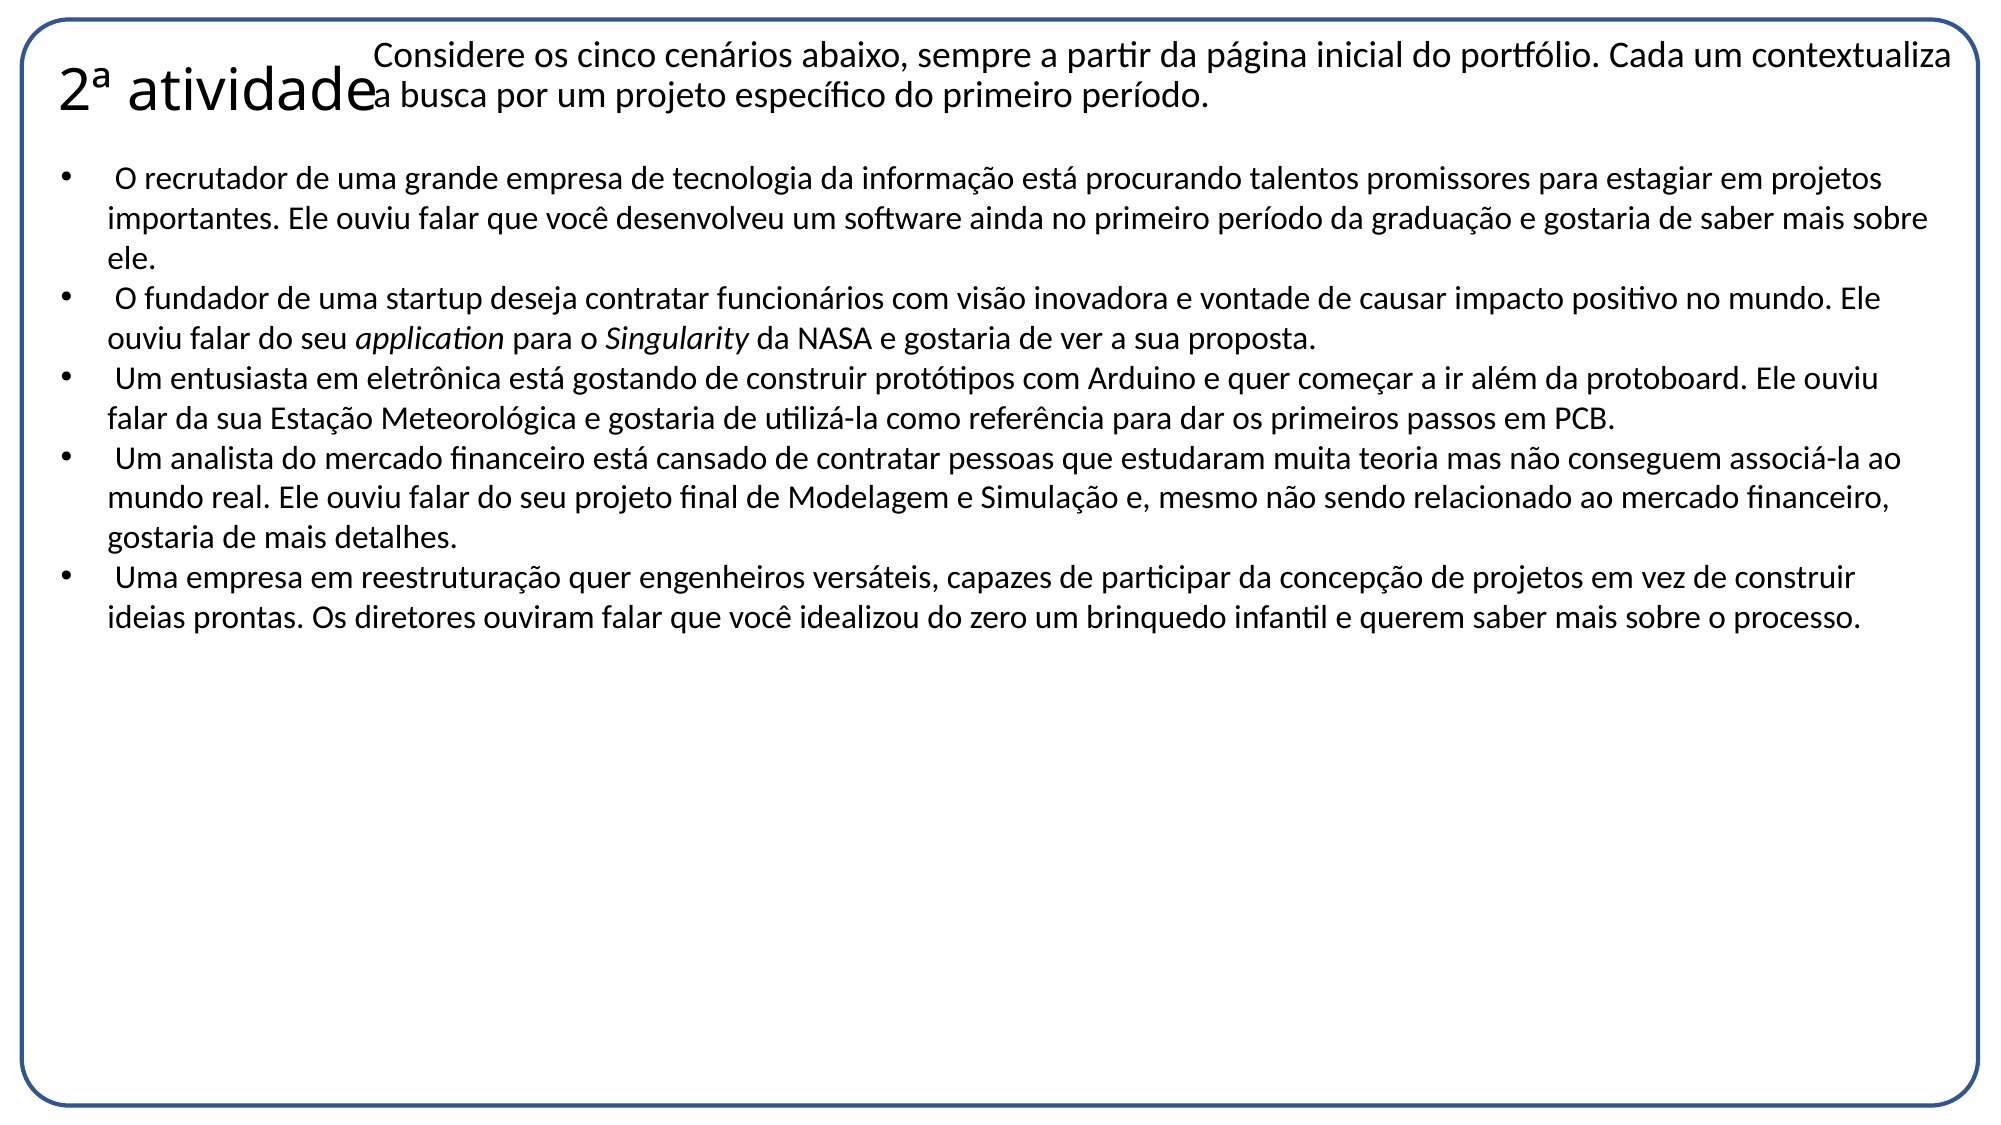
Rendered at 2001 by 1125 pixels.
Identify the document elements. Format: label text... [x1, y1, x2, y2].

title 2ª atividade [43, 0, 1769, 201]
list Considere os cinco cenários abaixo, sempre a partir da página inicial do portfólio. Cada um contextualiza a busca por um projeto específico do primeiro período. [358, 27, 1975, 742]
text_box O recrutador de uma grande empresa de tecnologia da informação está procurando talentos promissores para estagiar em projetos importantes. Ele ouviu falar que você desenvolveu um software ainda no primeiro período da graduação e gostaria de saber mais sobre ele. O fundador de uma startup deseja contratar funcionários com visão inovadora e vontade de causar impacto positivo no mundo. Ele ouviu falar do seu application para o Singularity da NASA e gostaria de ver a sua proposta. Um entusiasta em eletrônica está gostando de construir protótipos com Arduino e quer começar a ir além da protoboard. Ele ouviu falar da sua Estação Meteorológica e gostaria de utilizá-la como referência para dar os primeiros passos em PCB. Um analista do mercado financeiro está cansado de contratar pessoas que estudaram muita teoria mas não conseguem associá-la ao mundo real. Ele ouviu falar do seu projeto final de Modelagem e Simulação e, mesmo não sendo relacionado ao mercado financeiro, gostaria de mais detalhes. Uma empresa em reestruturação quer engenheiros versáteis, capazes de participar da concepção de projetos em vez de construir ideias prontas. Os diretores ouviram falar que você idealizou do zero um brinquedo infantil e querem saber mais sobre o processo. [45, 148, 1953, 643]
